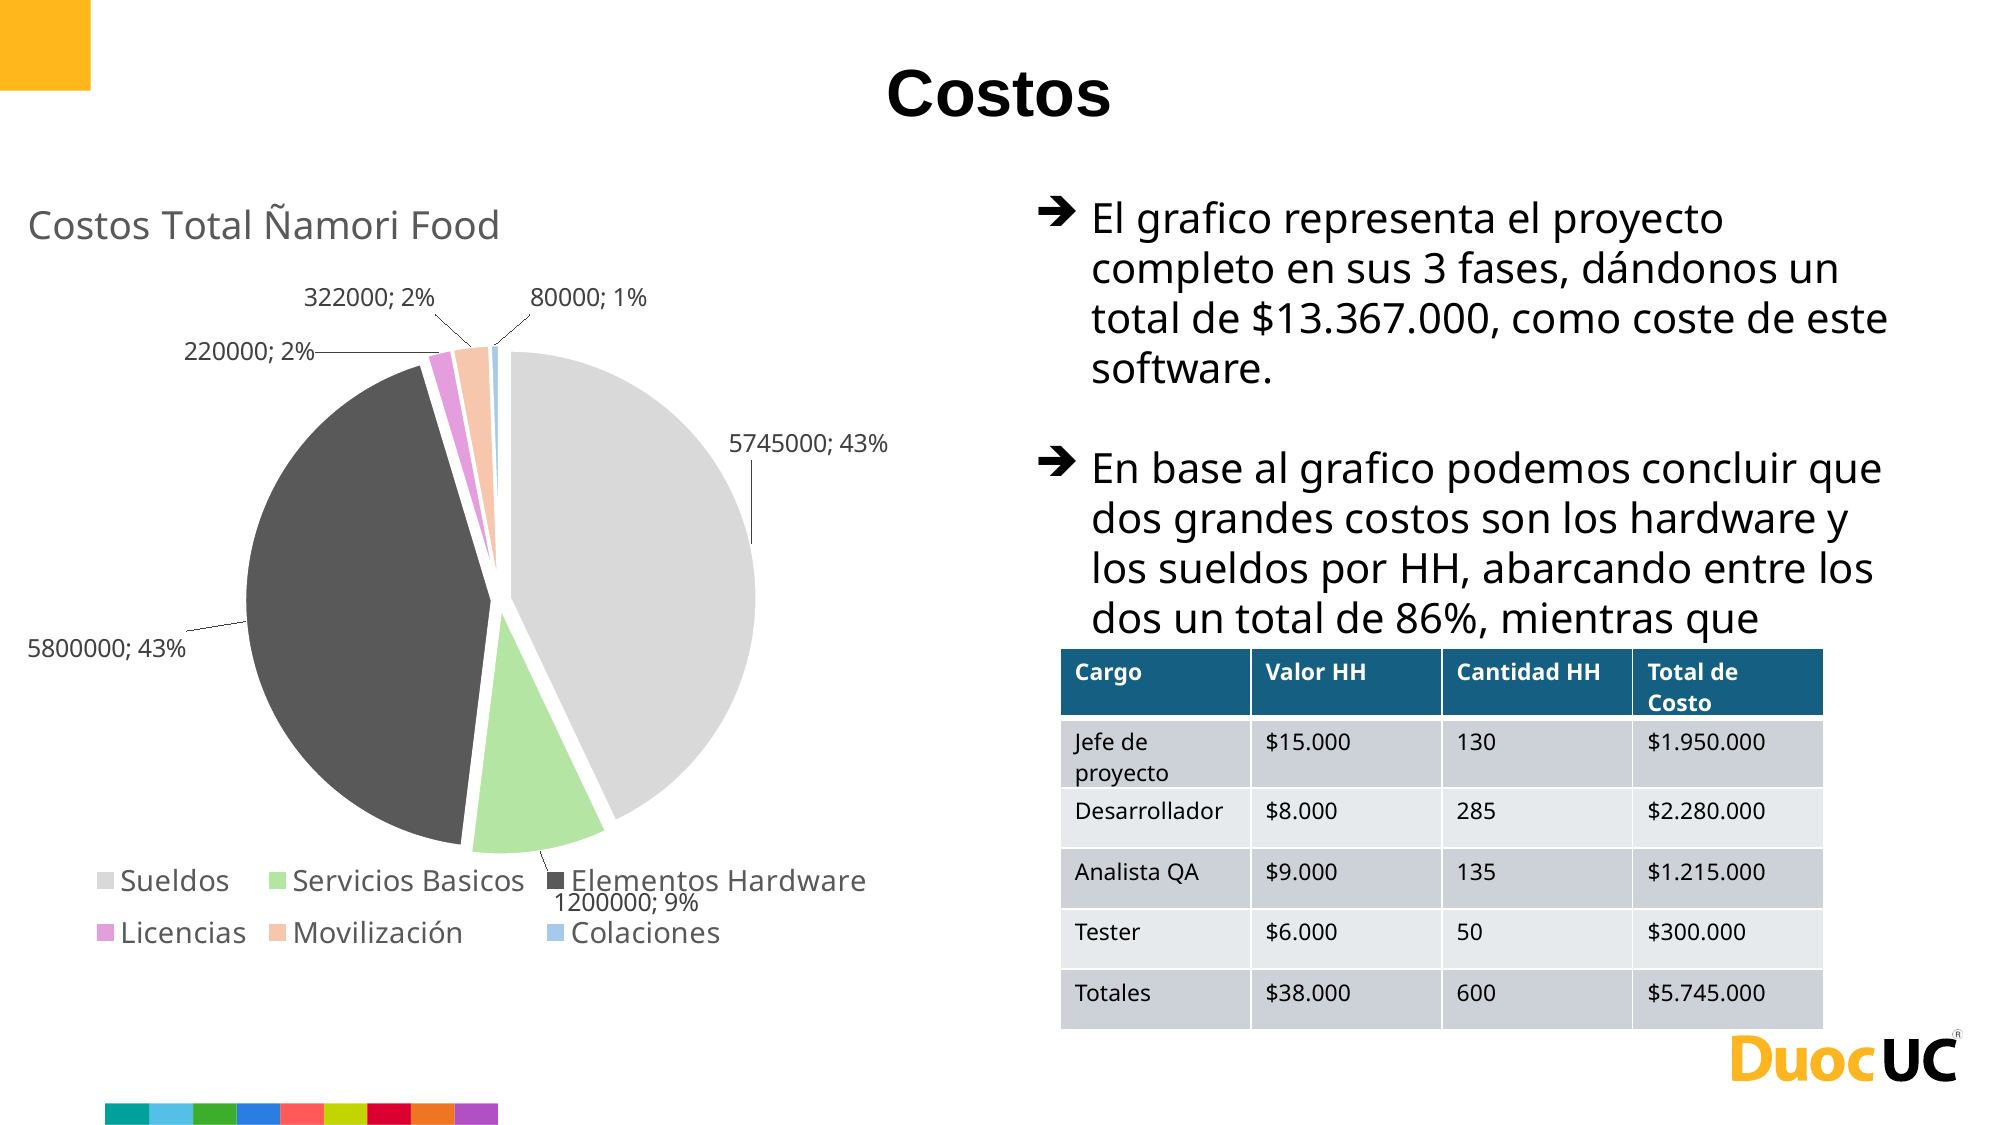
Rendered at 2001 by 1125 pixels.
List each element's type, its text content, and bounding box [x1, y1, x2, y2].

table_cell Totales [1061, 970, 1250, 1029]
table_cell 285 [1443, 789, 1632, 847]
table_cell Tester [1061, 910, 1250, 968]
table_cell $300.000 [1633, 910, 1823, 968]
table_cell 135 [1443, 849, 1632, 908]
table_cell 50 [1443, 910, 1632, 968]
table_cell $15.000 [1252, 721, 1441, 787]
table_header Cantidad HH [1443, 649, 1632, 715]
table_cell Analista QA [1061, 849, 1250, 908]
picture [1952, 1029, 1963, 1039]
table_cell 600 [1443, 970, 1632, 1029]
table_cell Jefe de proyecto [1061, 721, 1250, 787]
table_cell $1.950.000 [1633, 721, 1823, 787]
list Costos [596, 51, 1404, 129]
table_cell $9.000 [1252, 849, 1441, 908]
table_cell $2.280.000 [1633, 789, 1823, 847]
picture [105, 1103, 498, 1125]
table_header Valor HH [1252, 649, 1441, 715]
table_cell $1.215.000 [1633, 849, 1823, 908]
table_cell Desarrollador [1061, 789, 1250, 847]
table_cell $8.000 [1252, 789, 1441, 847]
table_cell $5.745.000 [1633, 970, 1823, 1029]
table_cell $6.000 [1252, 910, 1441, 968]
chart [18, 183, 980, 978]
table_header Cargo [1061, 649, 1250, 715]
table_cell $38.000 [1252, 970, 1441, 1029]
table_cell 130 [1443, 721, 1632, 787]
text_box El grafico representa el proyecto completo en sus 3 fases, dándonos un total de $13.367.000, como coste de este software. En base al grafico podemos concluir que dos grandes costos son los hardware y los sueldos por HH, abarcando entre los dos un total de 86%, mientras que apenas 1% en Colaciones. [1020, 184, 1908, 850]
table_header Total de Costo [1633, 649, 1823, 715]
